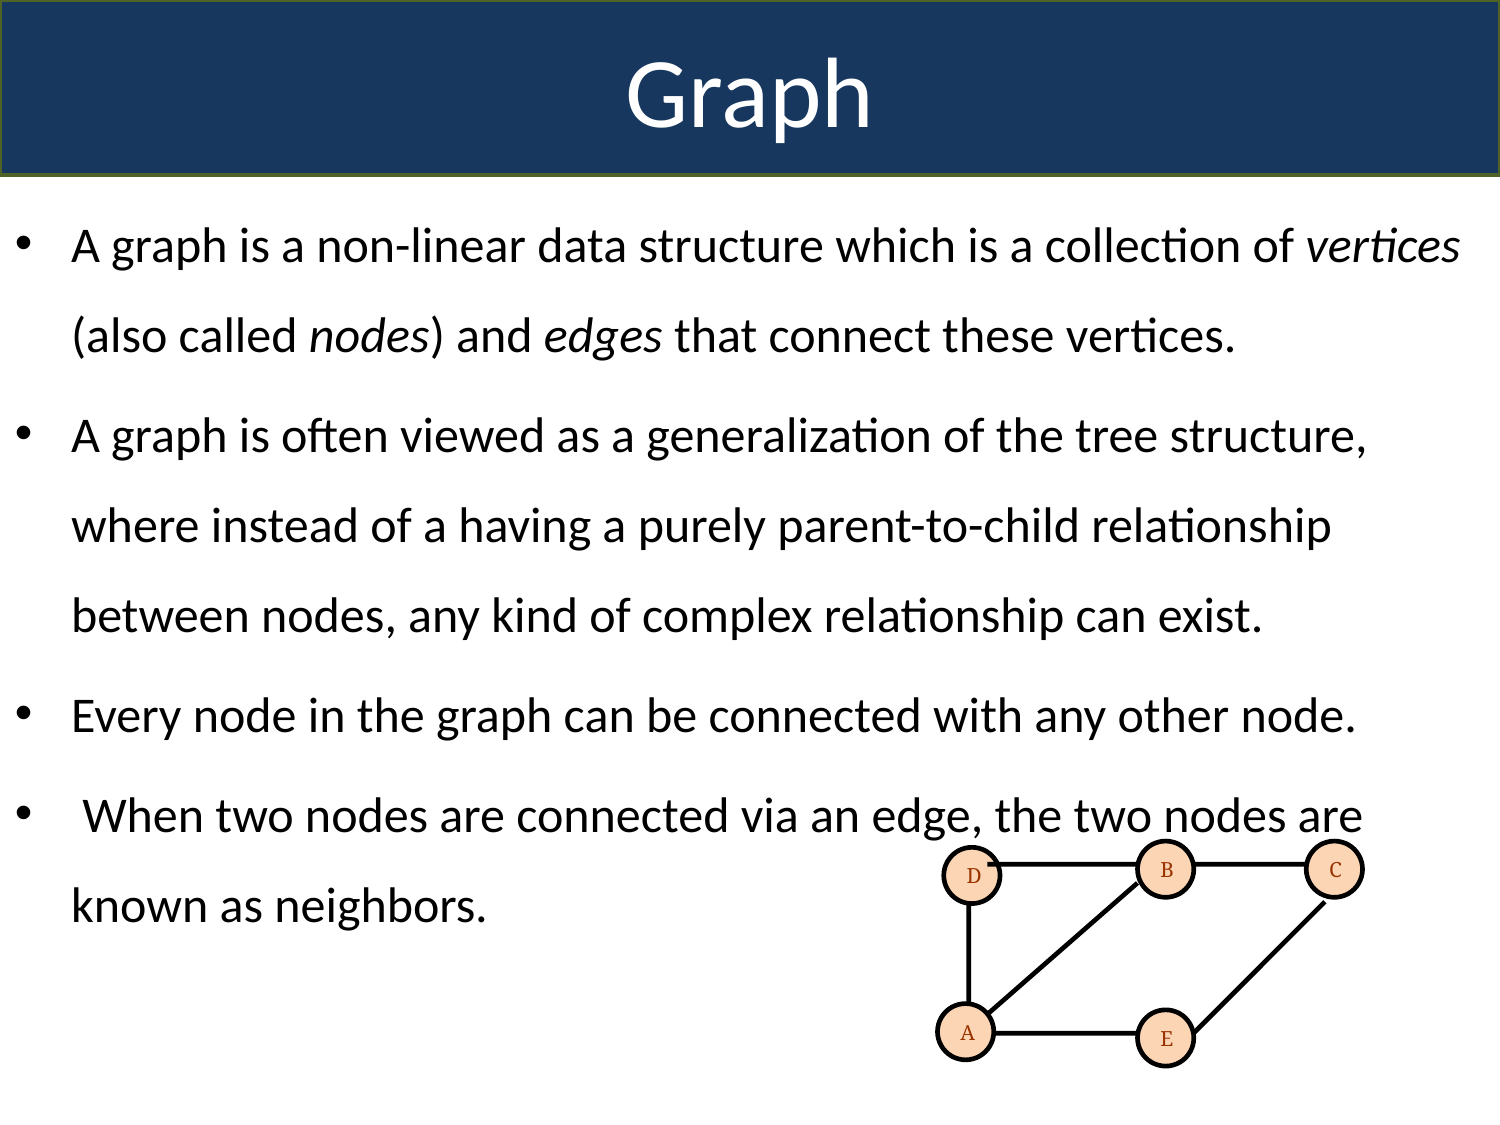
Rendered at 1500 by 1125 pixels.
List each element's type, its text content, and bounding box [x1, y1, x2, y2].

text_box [937, 840, 1363, 1067]
text_box Graph [0, 0, 1500, 177]
text_box A graph is a non-linear data structure which is a collection of vertices (also called nodes) and edges that connect these vertices. A graph is often viewed as a generalization of the tree structure, where instead of a having a purely parent-to-child relationship between nodes, any kind of complex relationship can exist. Every node in the graph can be connected with any other node. When two nodes are connected via an edge, the two nodes are known as neighbors. [0, 174, 1488, 883]
